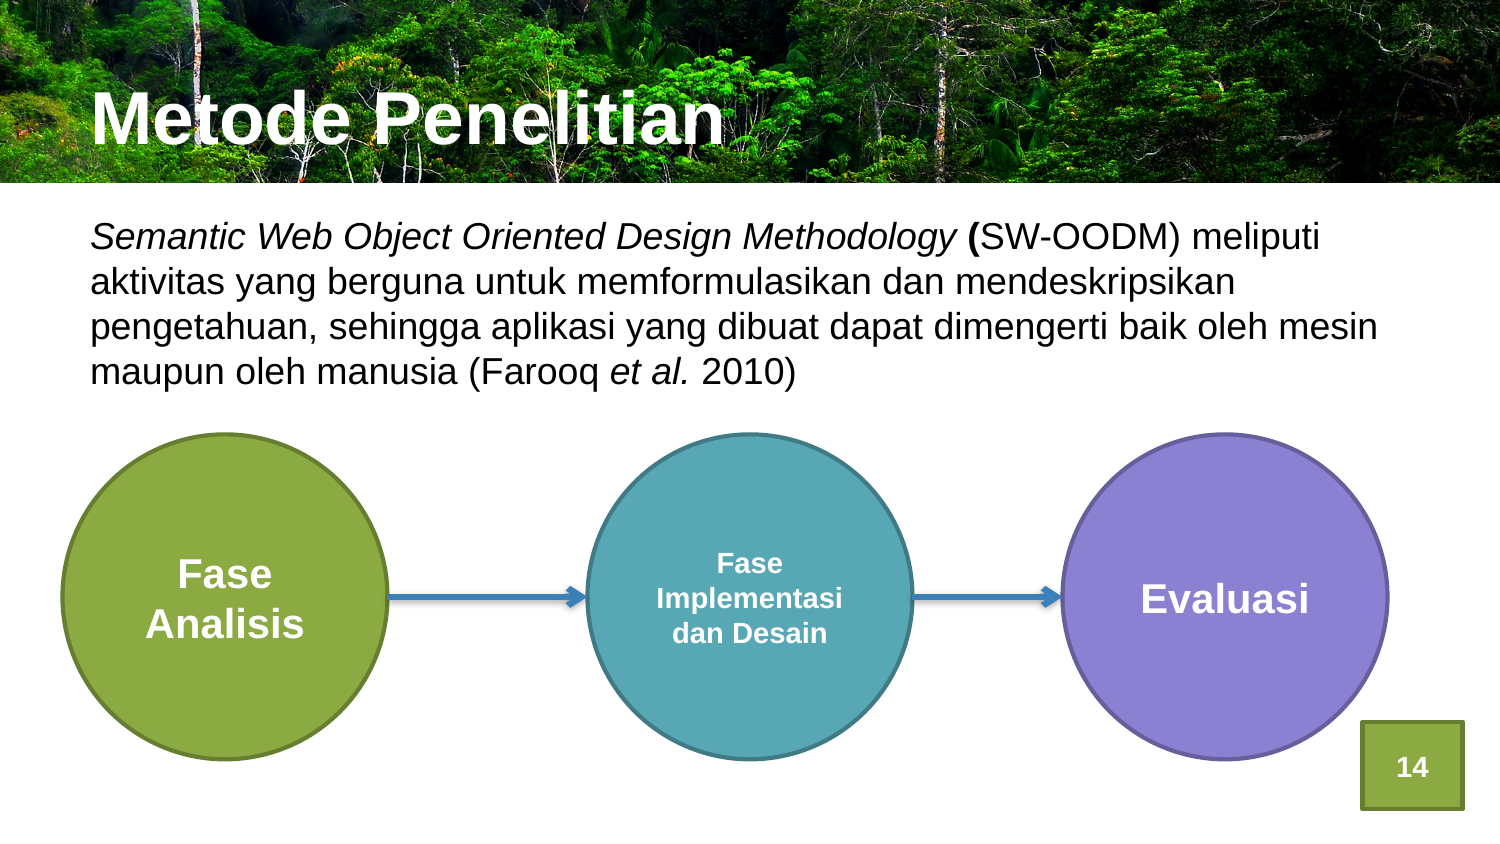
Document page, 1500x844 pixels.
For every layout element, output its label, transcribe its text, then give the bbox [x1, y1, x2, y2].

text_box 14 [1360, 720, 1465, 811]
picture [0, 0, 1500, 183]
text_box Fase Analisis [60, 432, 390, 762]
text_box Evaluasi [1060, 432, 1390, 762]
text_box Fase Implementasi dan Desain [585, 432, 915, 762]
list Semantic Web Object Oriented Design Methodology (SW-OODM) meliputi aktivitas yang berguna untuk memformulasikan dan mendeskripsikan pengetahuan, sehingga aplikasi yang dibuat dapat dimengerti baik oleh mesin maupun oleh manusia (Farooq et al. 2010) [75, 196, 1425, 372]
